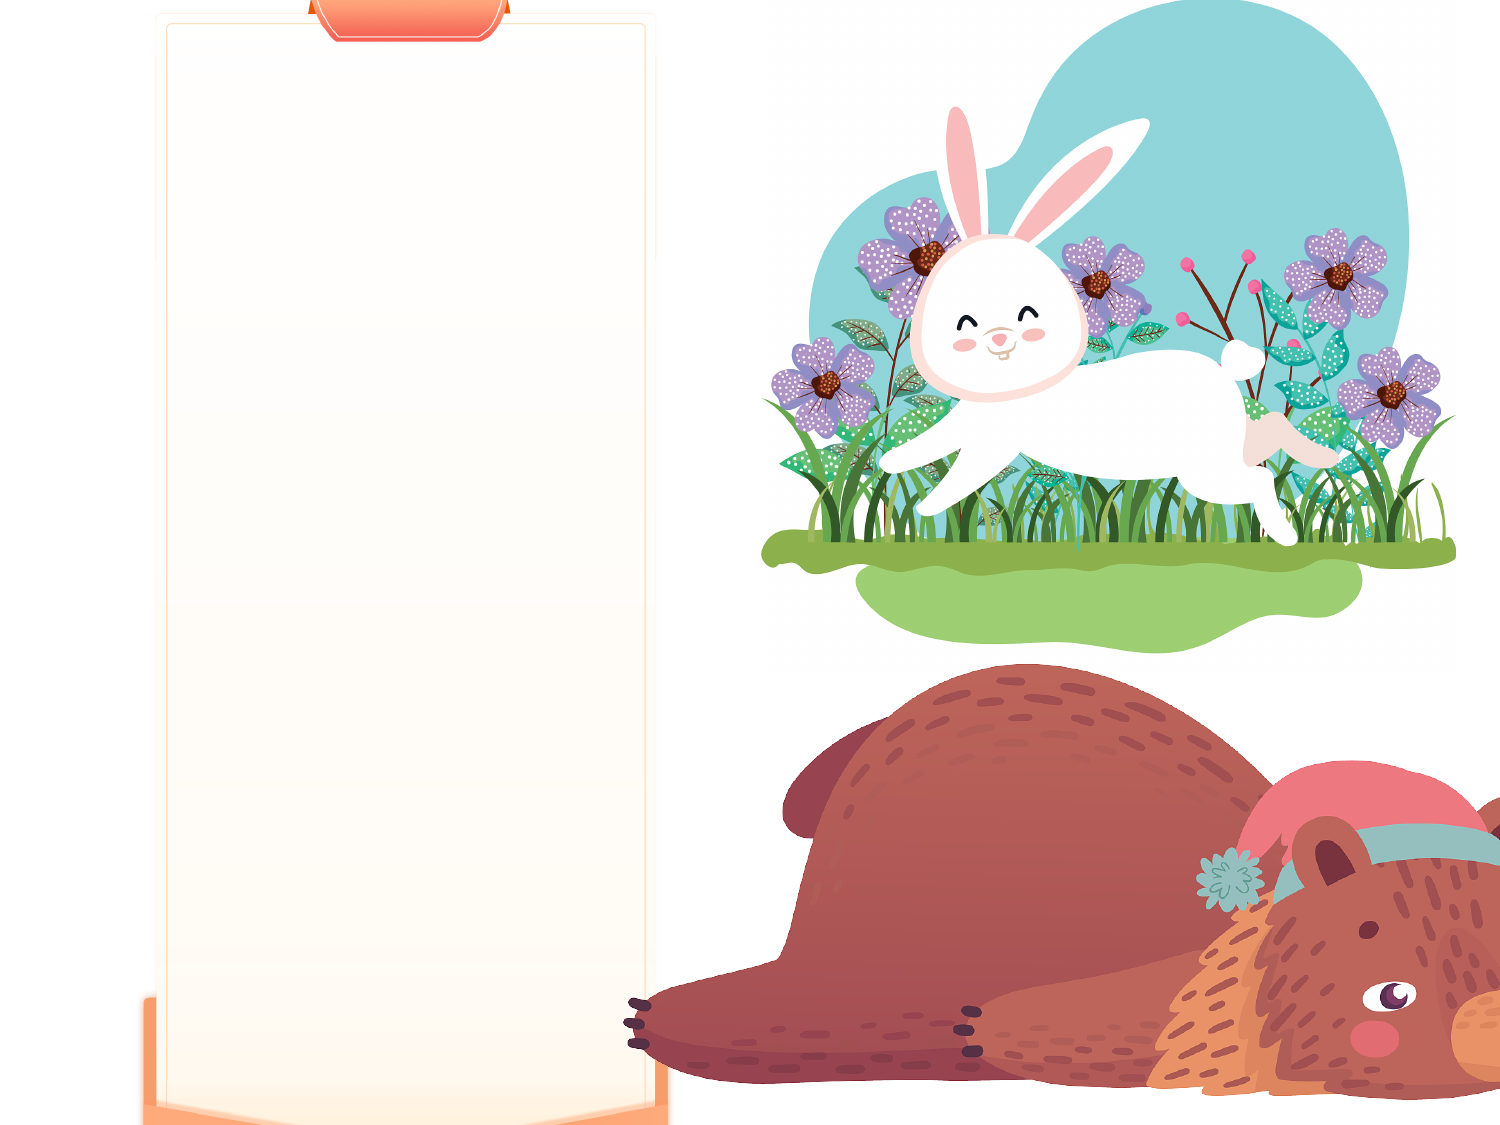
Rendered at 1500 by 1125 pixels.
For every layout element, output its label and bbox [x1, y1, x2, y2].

picture [537, 0, 1500, 1125]
text_box [135, 0, 676, 1125]
